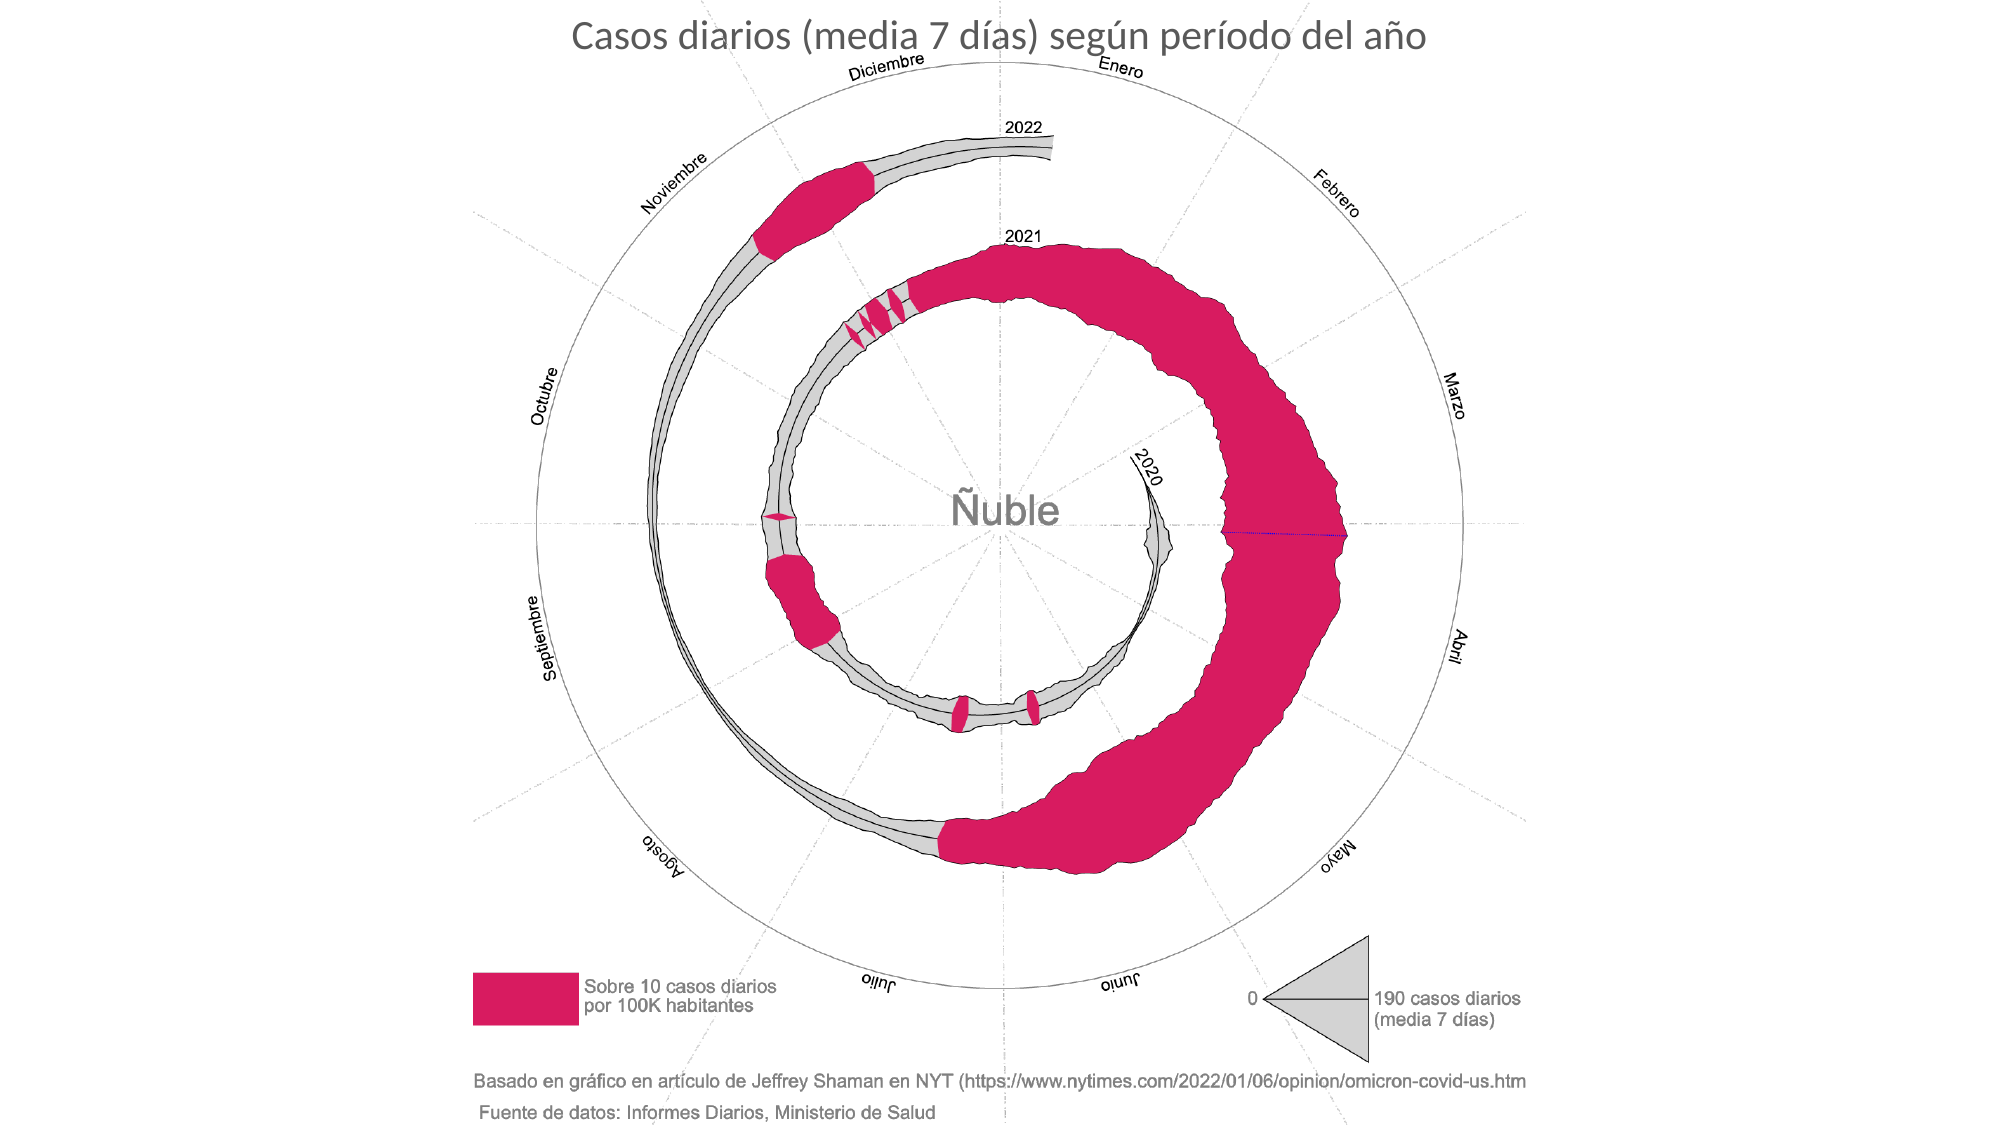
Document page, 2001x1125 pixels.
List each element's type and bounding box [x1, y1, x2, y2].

picture [473, 0, 1527, 1125]
